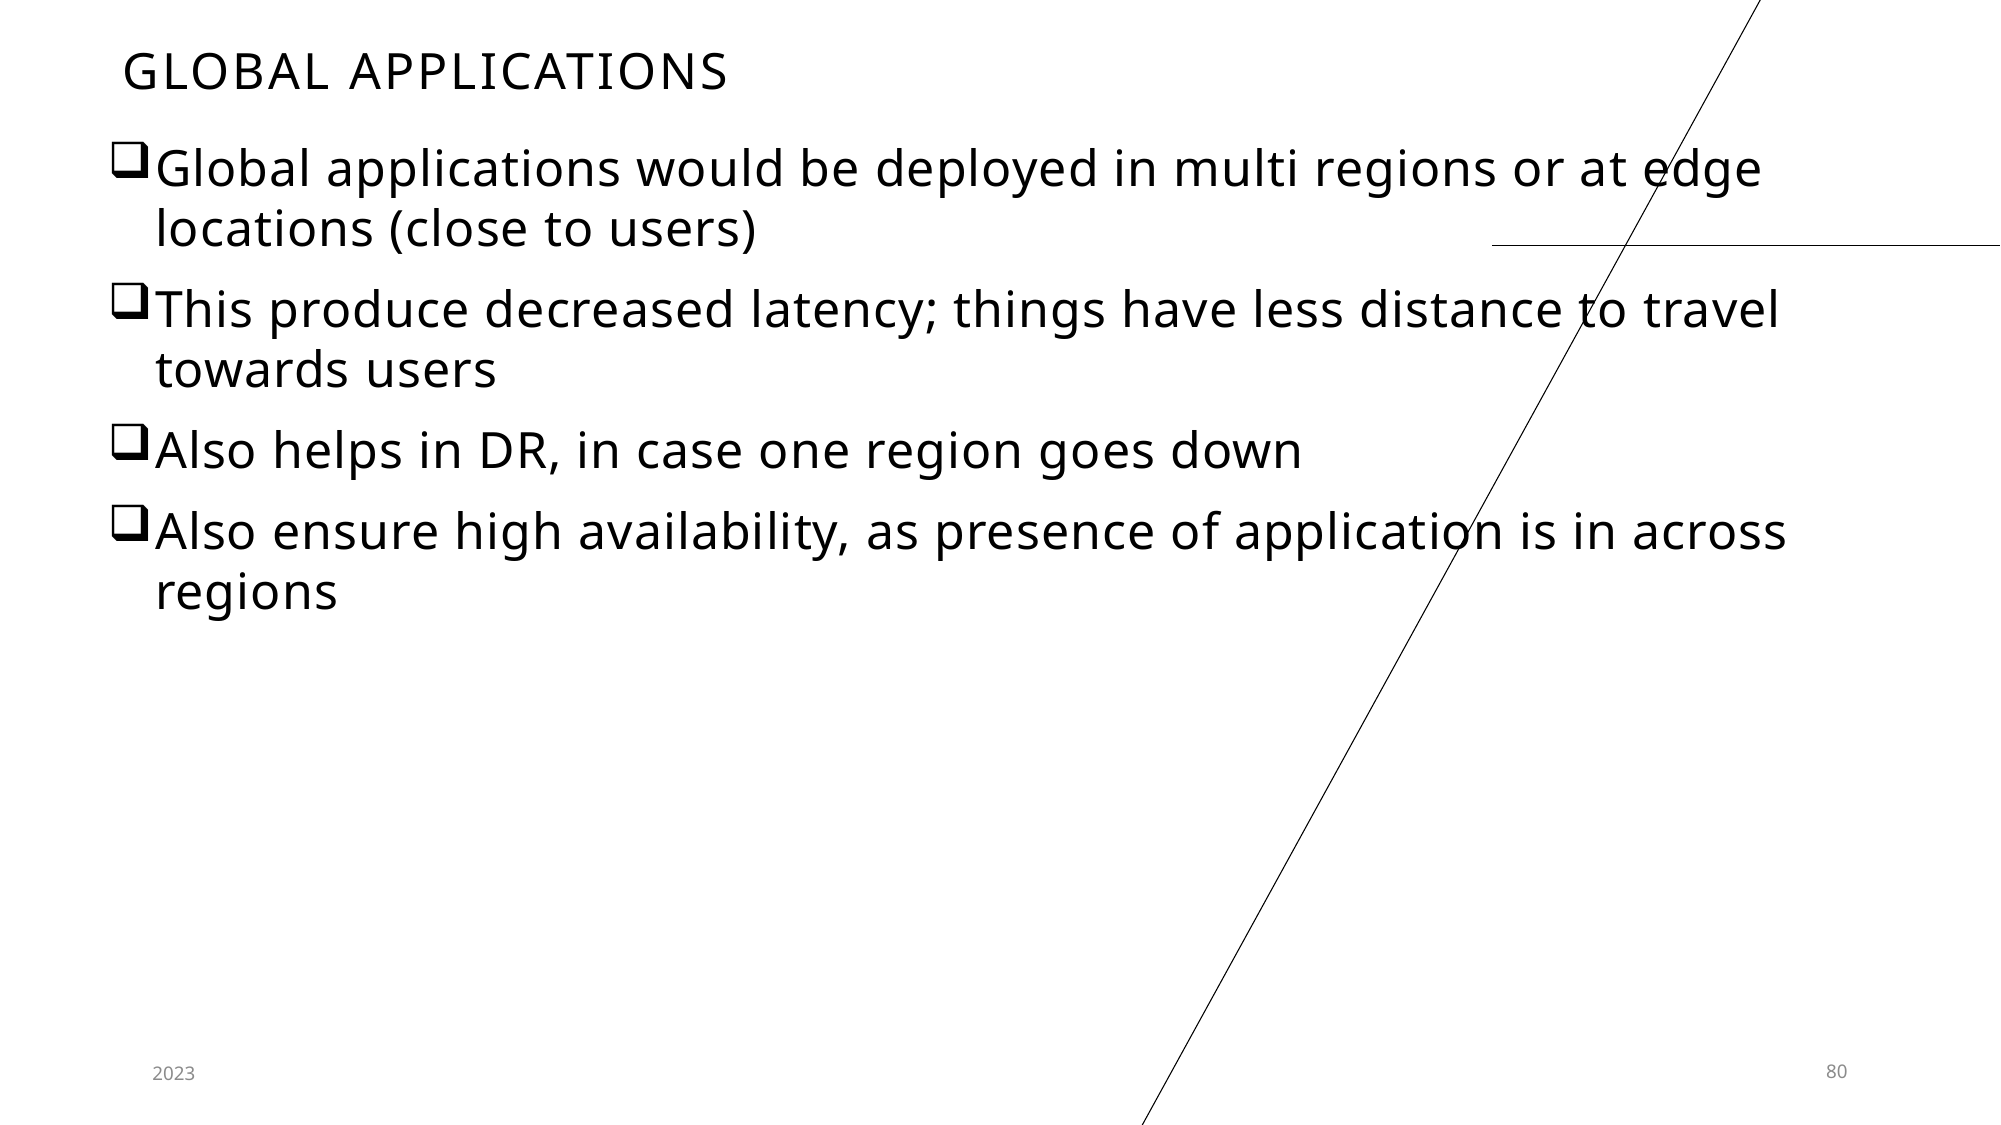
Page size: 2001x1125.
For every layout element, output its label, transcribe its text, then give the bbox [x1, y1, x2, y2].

list Global applications would be deployed in multi regions or at edge locations (close to users) This produce decreased latency; things have less distance to travel towards users Also helps in DR, in case one region goes down Also ensure high availability, as presence of application is in across regions [93, 129, 1848, 743]
slide_number 80 [1412, 1042, 1863, 1103]
title Global applications [108, 23, 1445, 108]
slide_number 2023 [137, 1042, 338, 1103]
